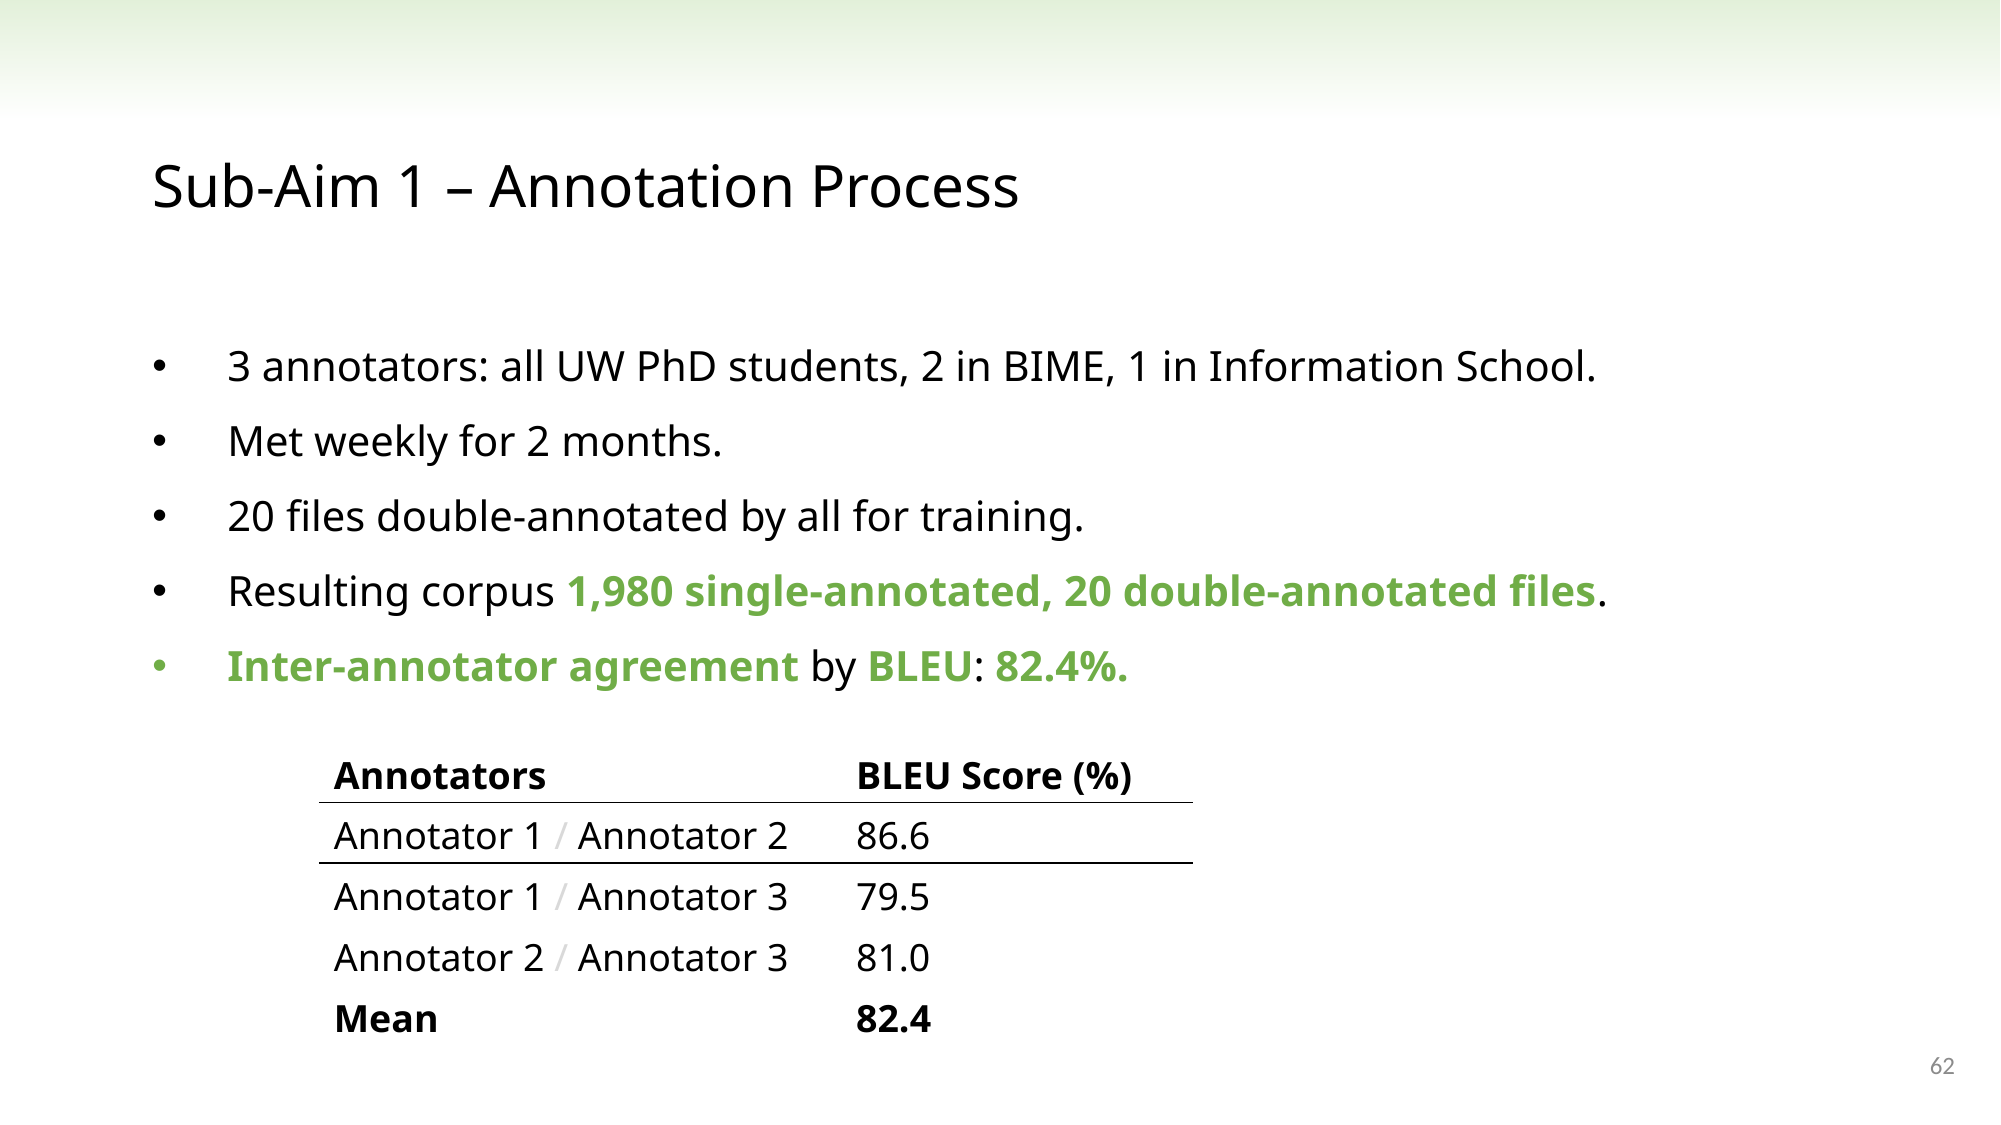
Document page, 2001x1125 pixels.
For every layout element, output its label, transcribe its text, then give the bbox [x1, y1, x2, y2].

table_cell Annotator 2 / Annotator 3 [319, 924, 841, 985]
table_header BLEU Score (%) [841, 743, 1193, 802]
text_box 3 annotators: all UW PhD students, 2 in BIME, 1 in Information School. Met weekly for 2 months. 20 files double-annotated by all for training. Resulting corpus 1,980 single-annotated, 20 double-annotated files. Inter-annotator agreement by BLEU: 82.4%. [137, 332, 1750, 773]
table_header Annotators [319, 743, 841, 802]
table_cell 86.6 [841, 803, 1193, 862]
table_cell 82.4 [841, 985, 1193, 1046]
table_cell 81.0 [841, 924, 1193, 985]
table_cell Mean [319, 985, 841, 1046]
text_box Sub-Aim 1 – Annotation Process [137, 141, 1058, 227]
table_cell 79.5 [841, 864, 1193, 924]
slide_number 62 [1520, 1035, 1971, 1096]
table_cell Annotator 1 / Annotator 3 [319, 864, 841, 924]
table_cell Annotator 1 / Annotator 2 [319, 803, 841, 862]
